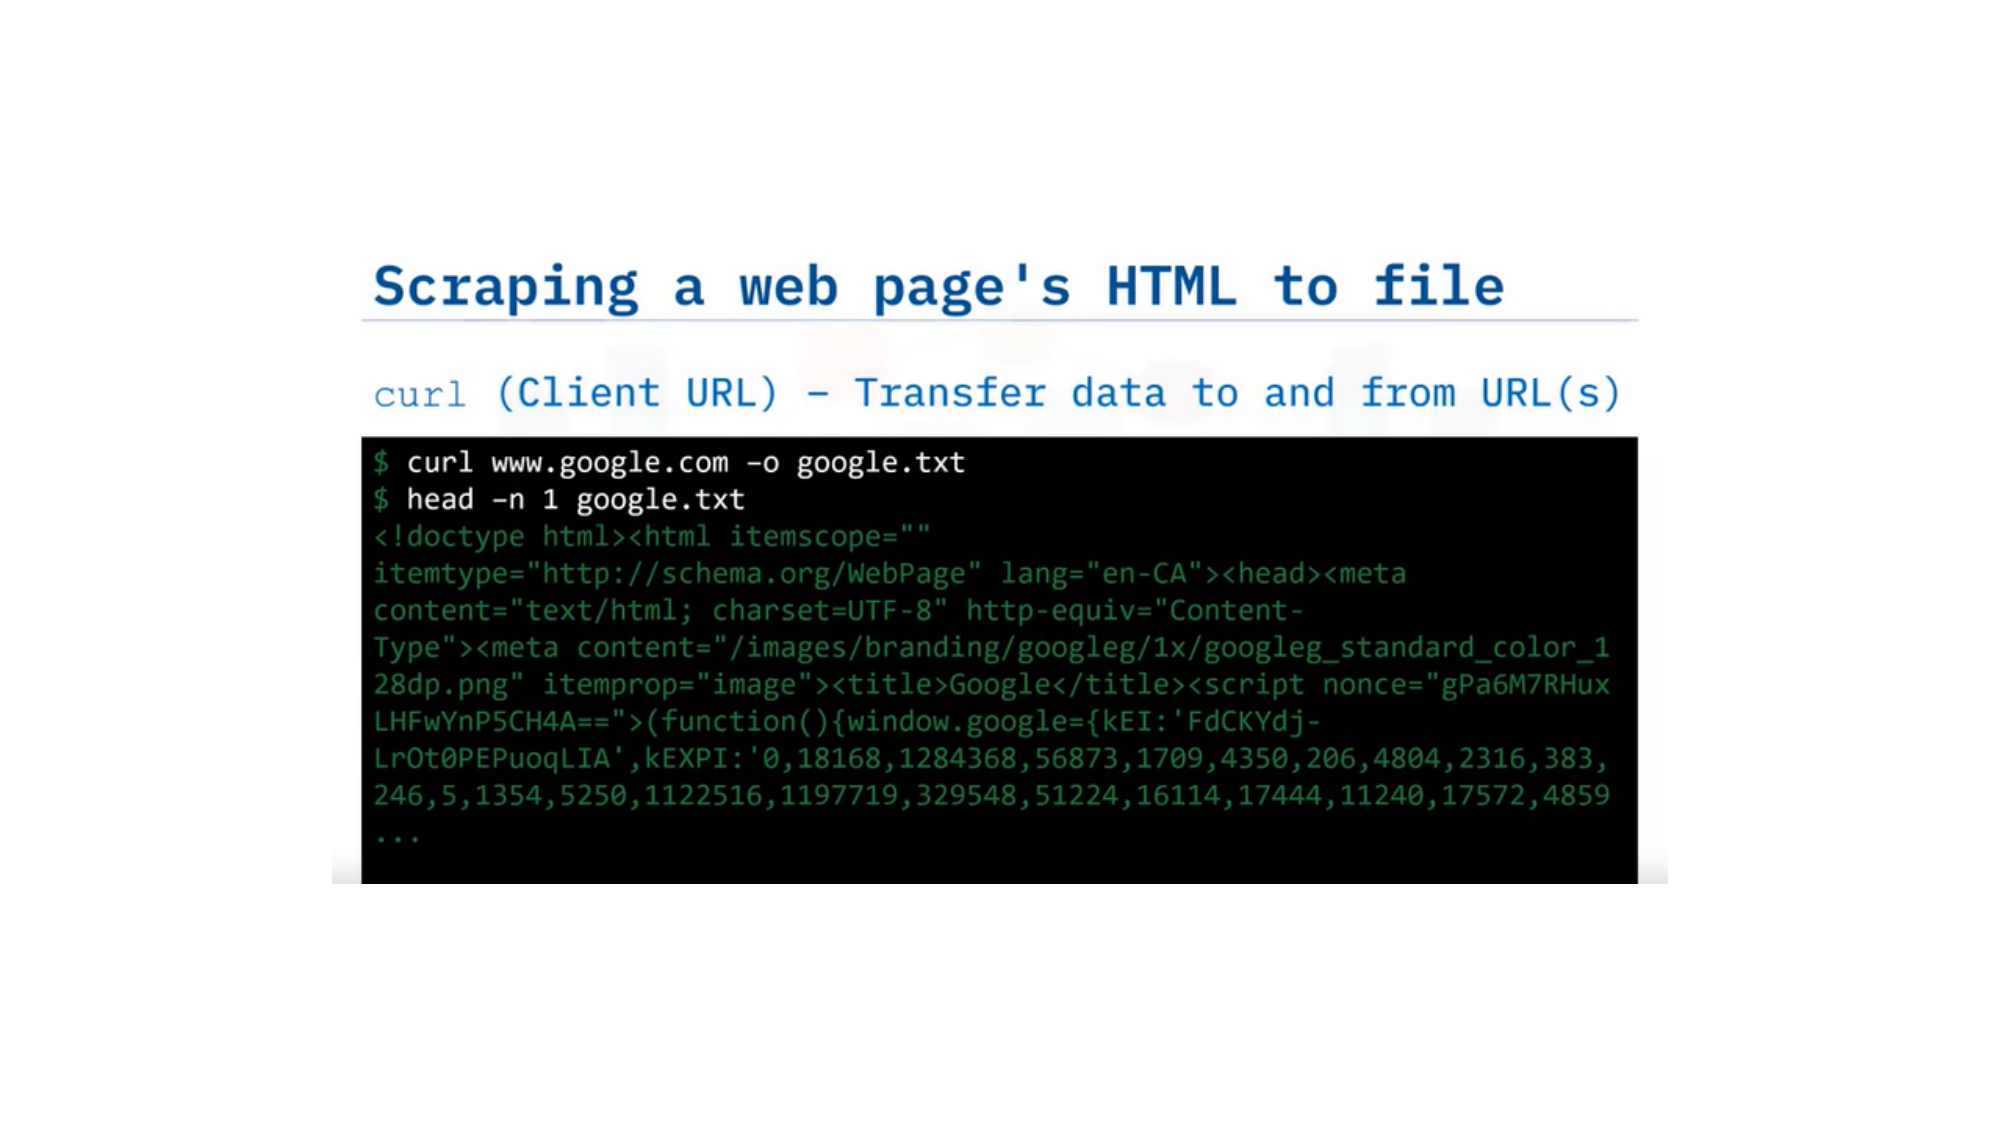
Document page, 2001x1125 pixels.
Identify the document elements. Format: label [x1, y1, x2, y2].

picture [332, 241, 1668, 884]
